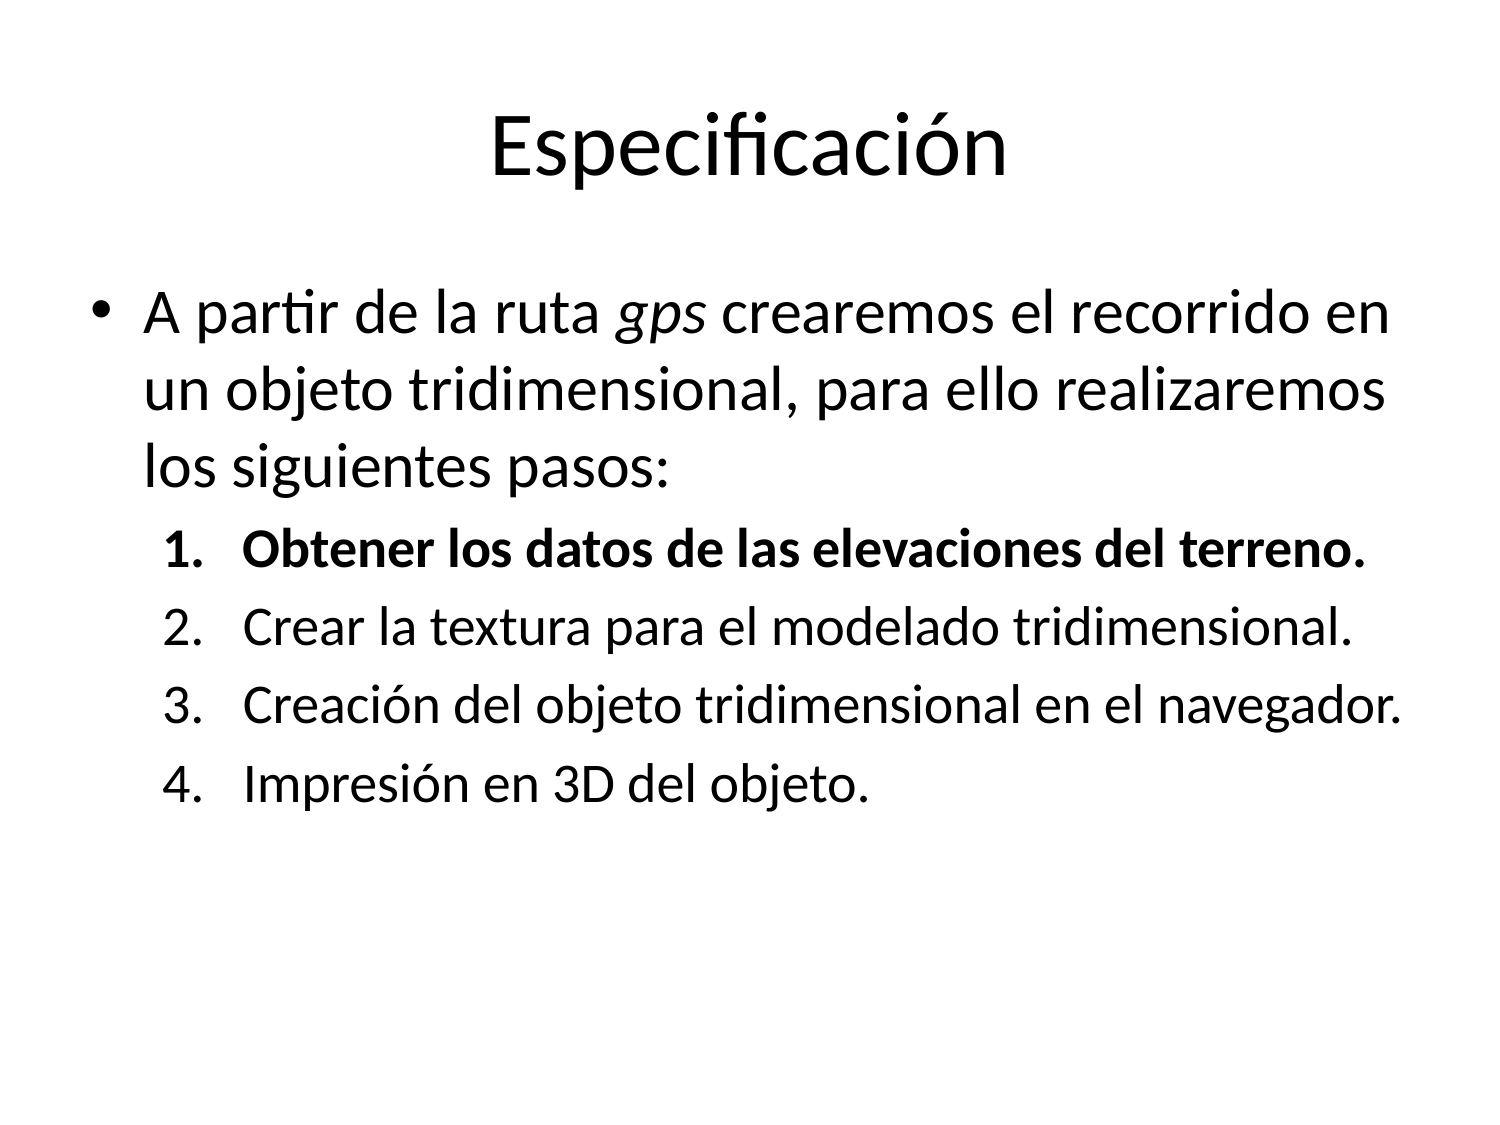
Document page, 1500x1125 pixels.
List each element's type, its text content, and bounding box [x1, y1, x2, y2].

title Especificación [75, 45, 1425, 233]
list A partir de la ruta gps crearemos el recorrido en un objeto tridimensional, para ello realizaremos los siguientes pasos: Obtener los datos de las elevaciones del terreno. Crear la textura para el modelado tridimensional. Creación del objeto tridimensional en el navegador. Impresión en 3D del objeto. [75, 262, 1425, 1005]
